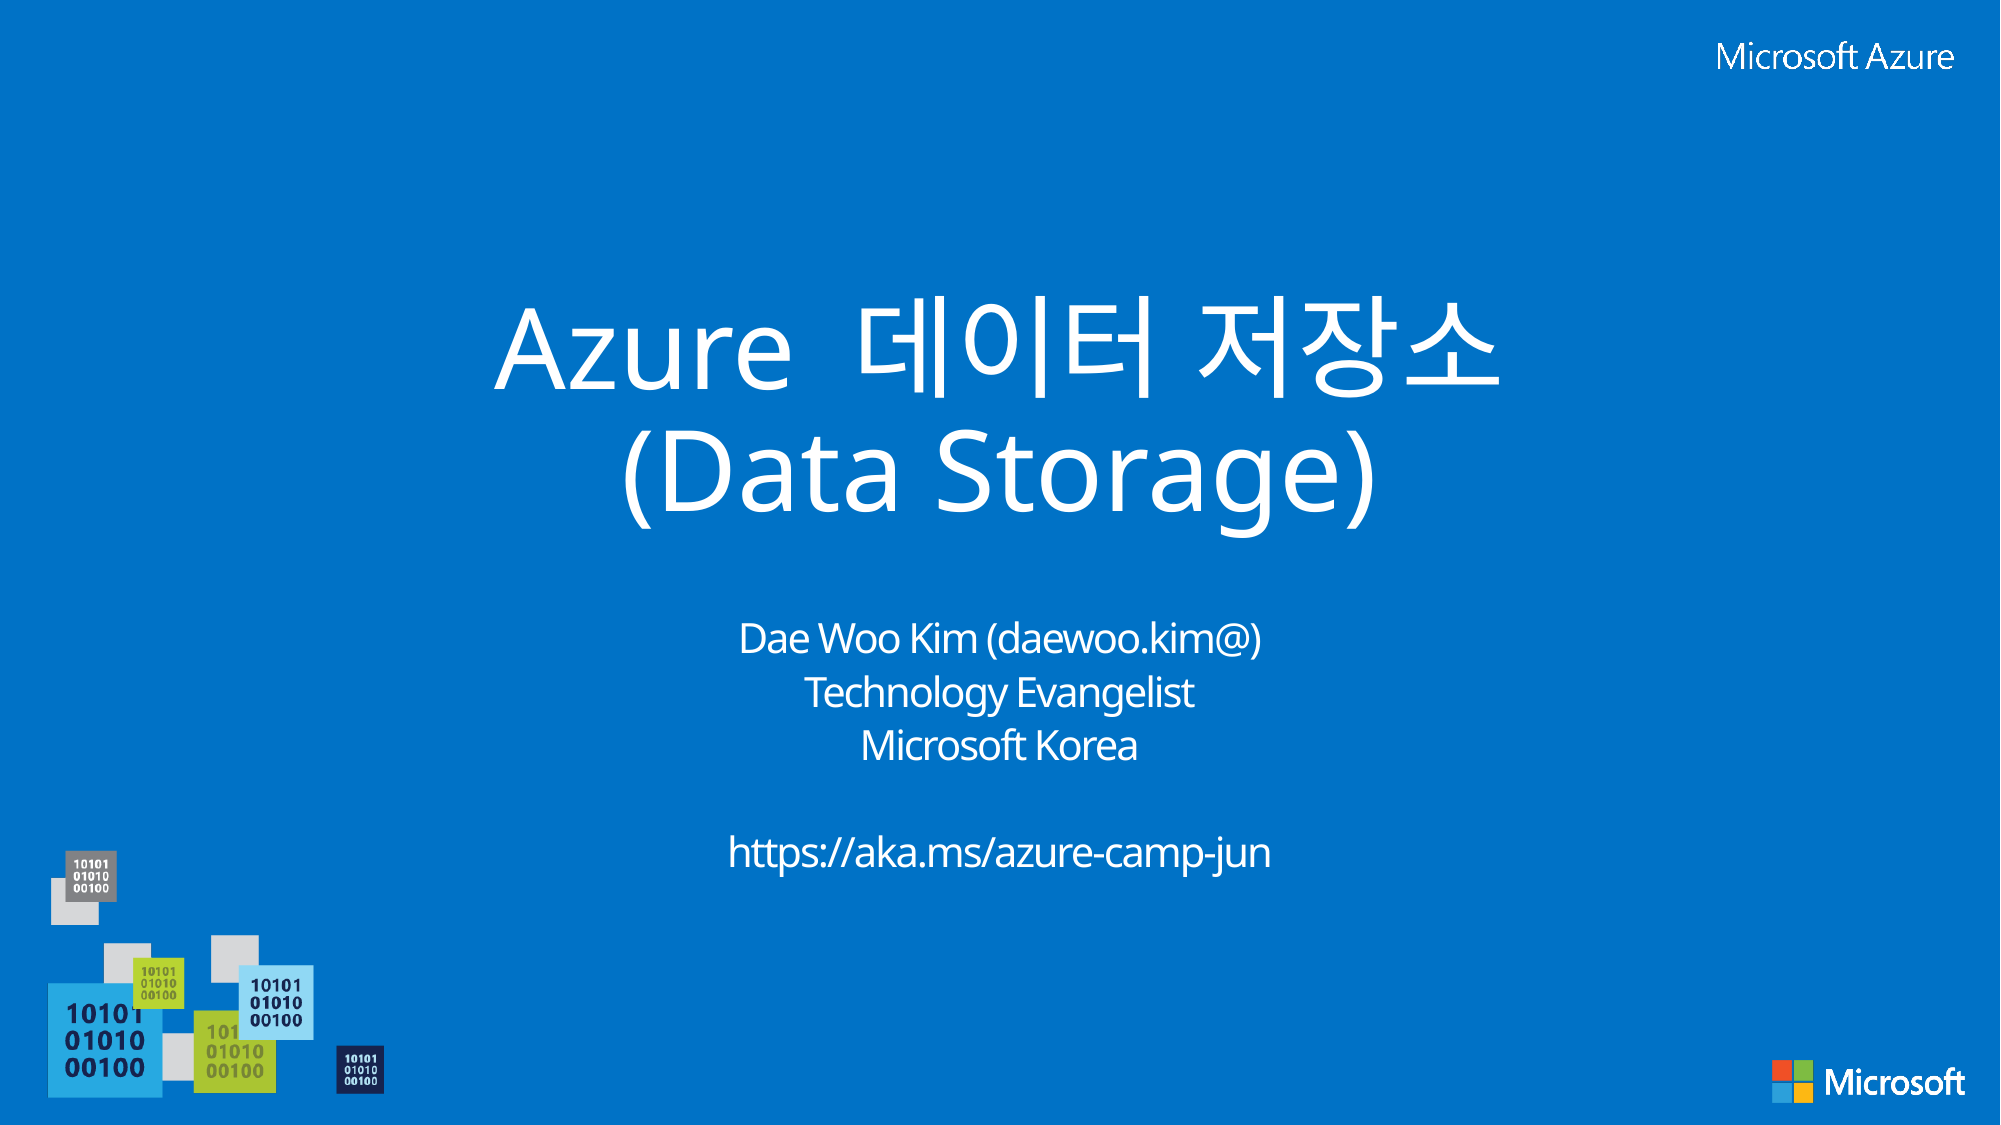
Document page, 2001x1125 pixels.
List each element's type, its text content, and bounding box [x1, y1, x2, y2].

title Azure 데이터 저장소 (Data Storage) [0, 285, 2000, 463]
picture [1772, 1060, 1965, 1103]
picture [1699, 24, 1972, 87]
list Dae Woo Kim (daewoo.kim@) Technology Evangelist Microsoft Korea https://aka.ms/azure-camp-jun [0, 610, 2000, 773]
picture [17, 808, 463, 1125]
